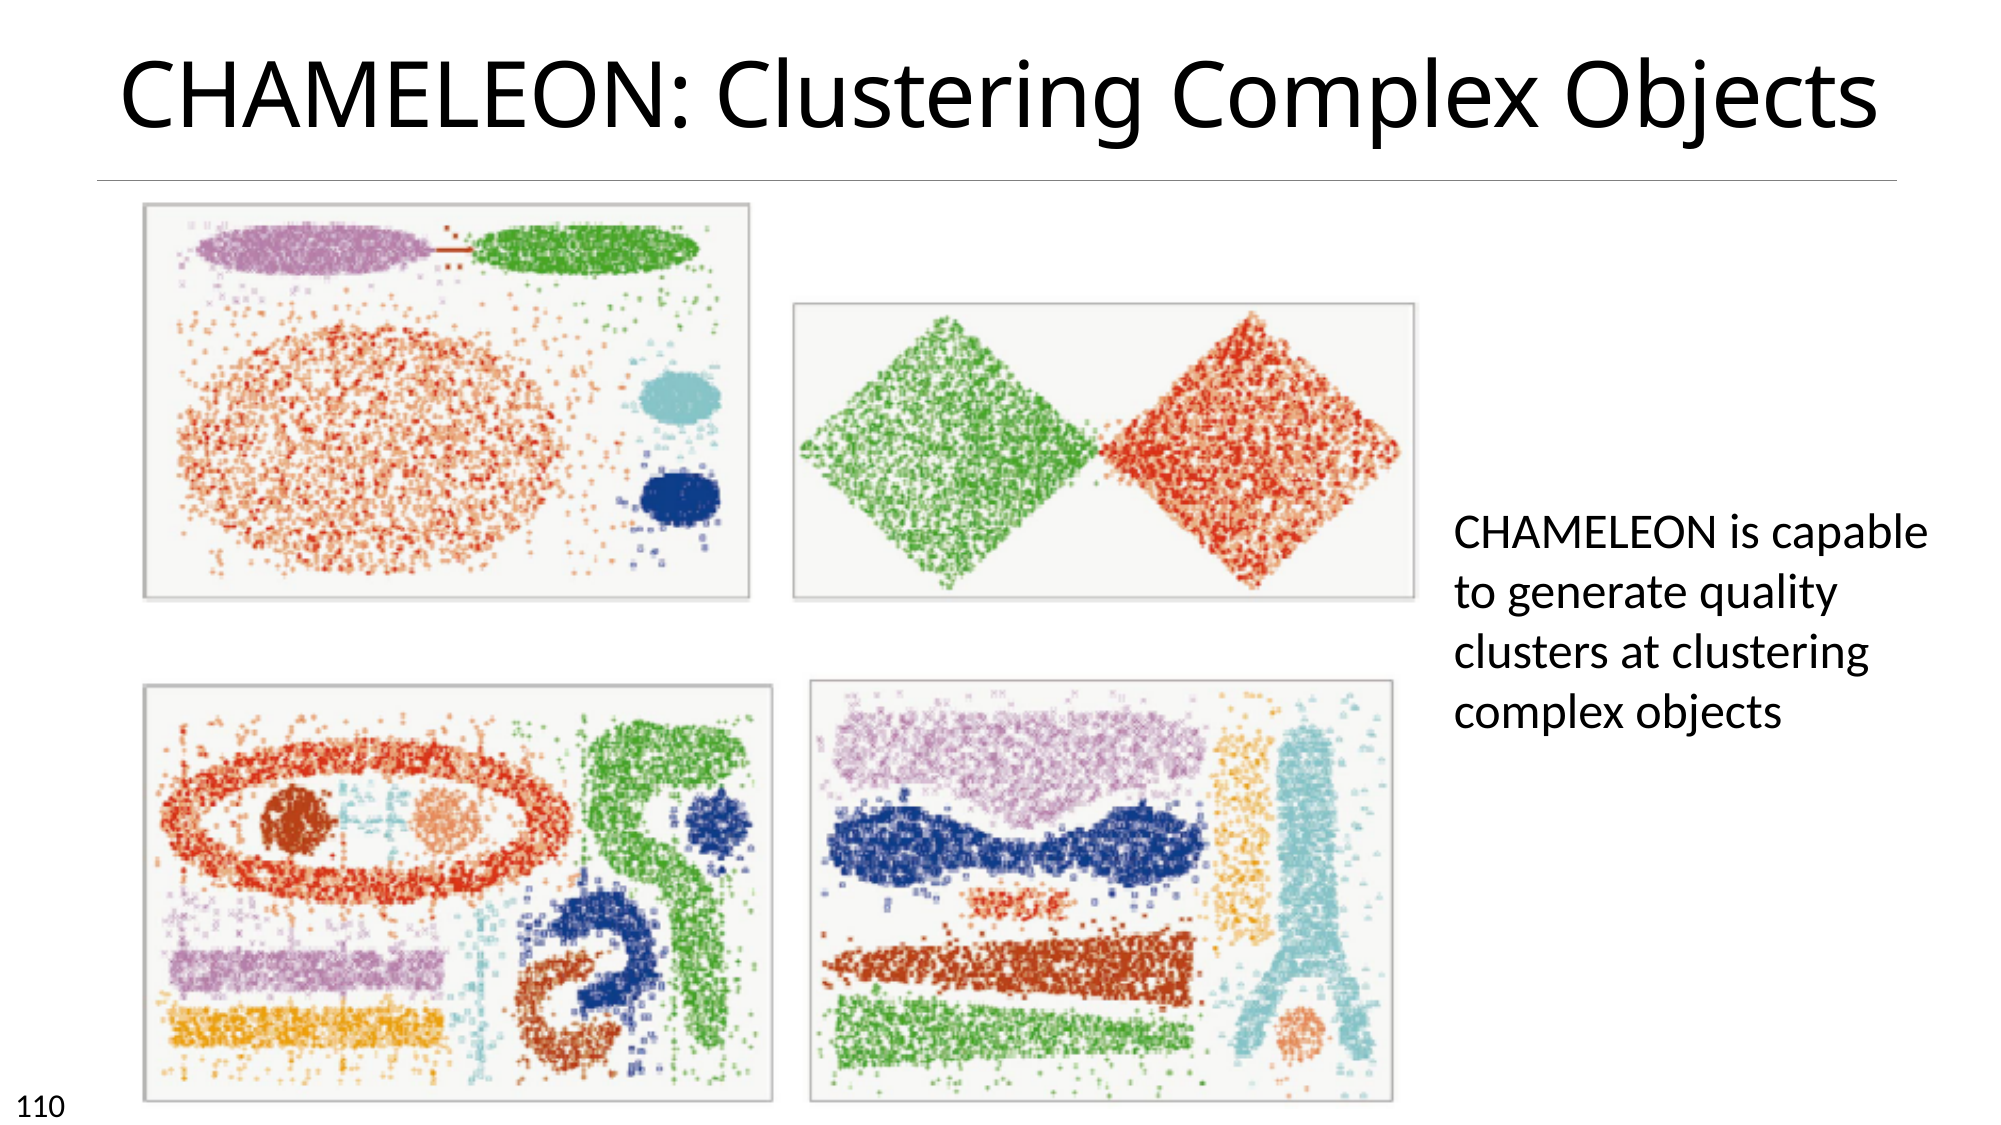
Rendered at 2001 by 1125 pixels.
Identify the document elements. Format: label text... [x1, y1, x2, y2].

text_box CHAMELEON is capable to generate quality clusters at clustering complex objects [1438, 491, 1969, 746]
picture [126, 200, 1425, 1109]
title CHAMELEON: Clustering Complex Objects [0, 62, 2000, 154]
